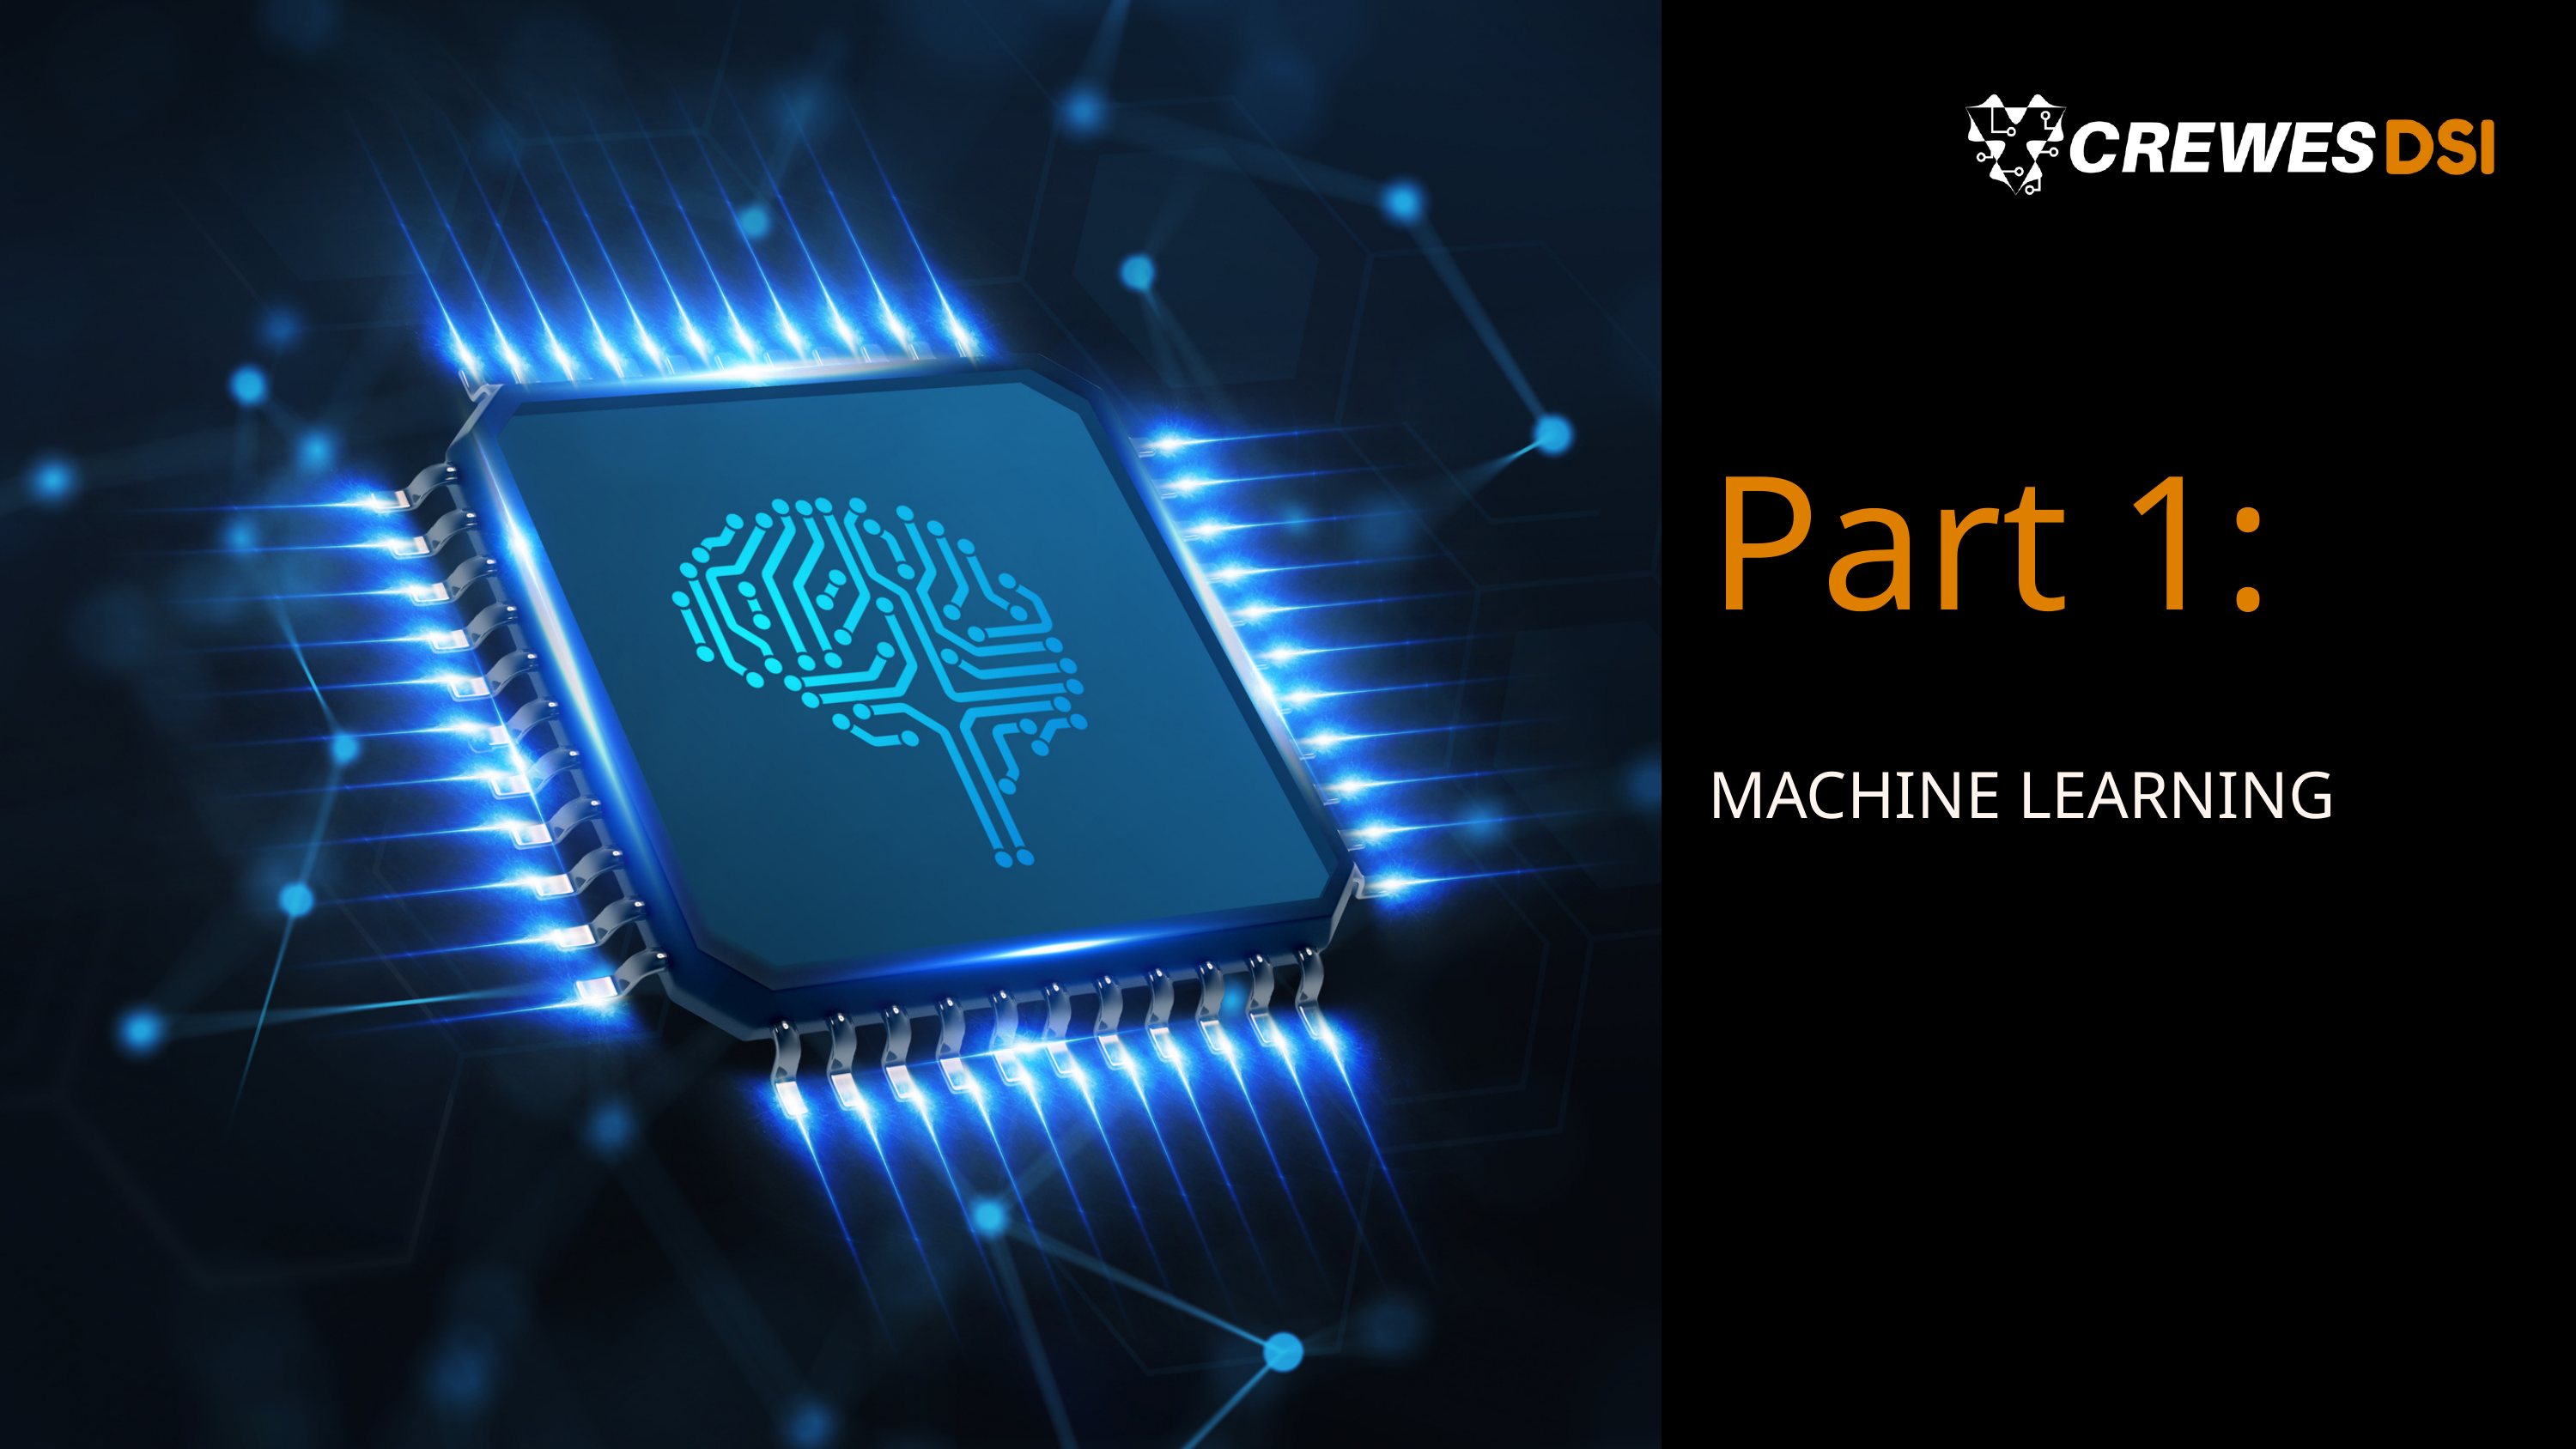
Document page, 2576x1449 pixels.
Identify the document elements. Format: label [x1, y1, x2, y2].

picture [0, 0, 1662, 1449]
picture [1950, 79, 2511, 211]
text_box [1708, 440, 2521, 841]
